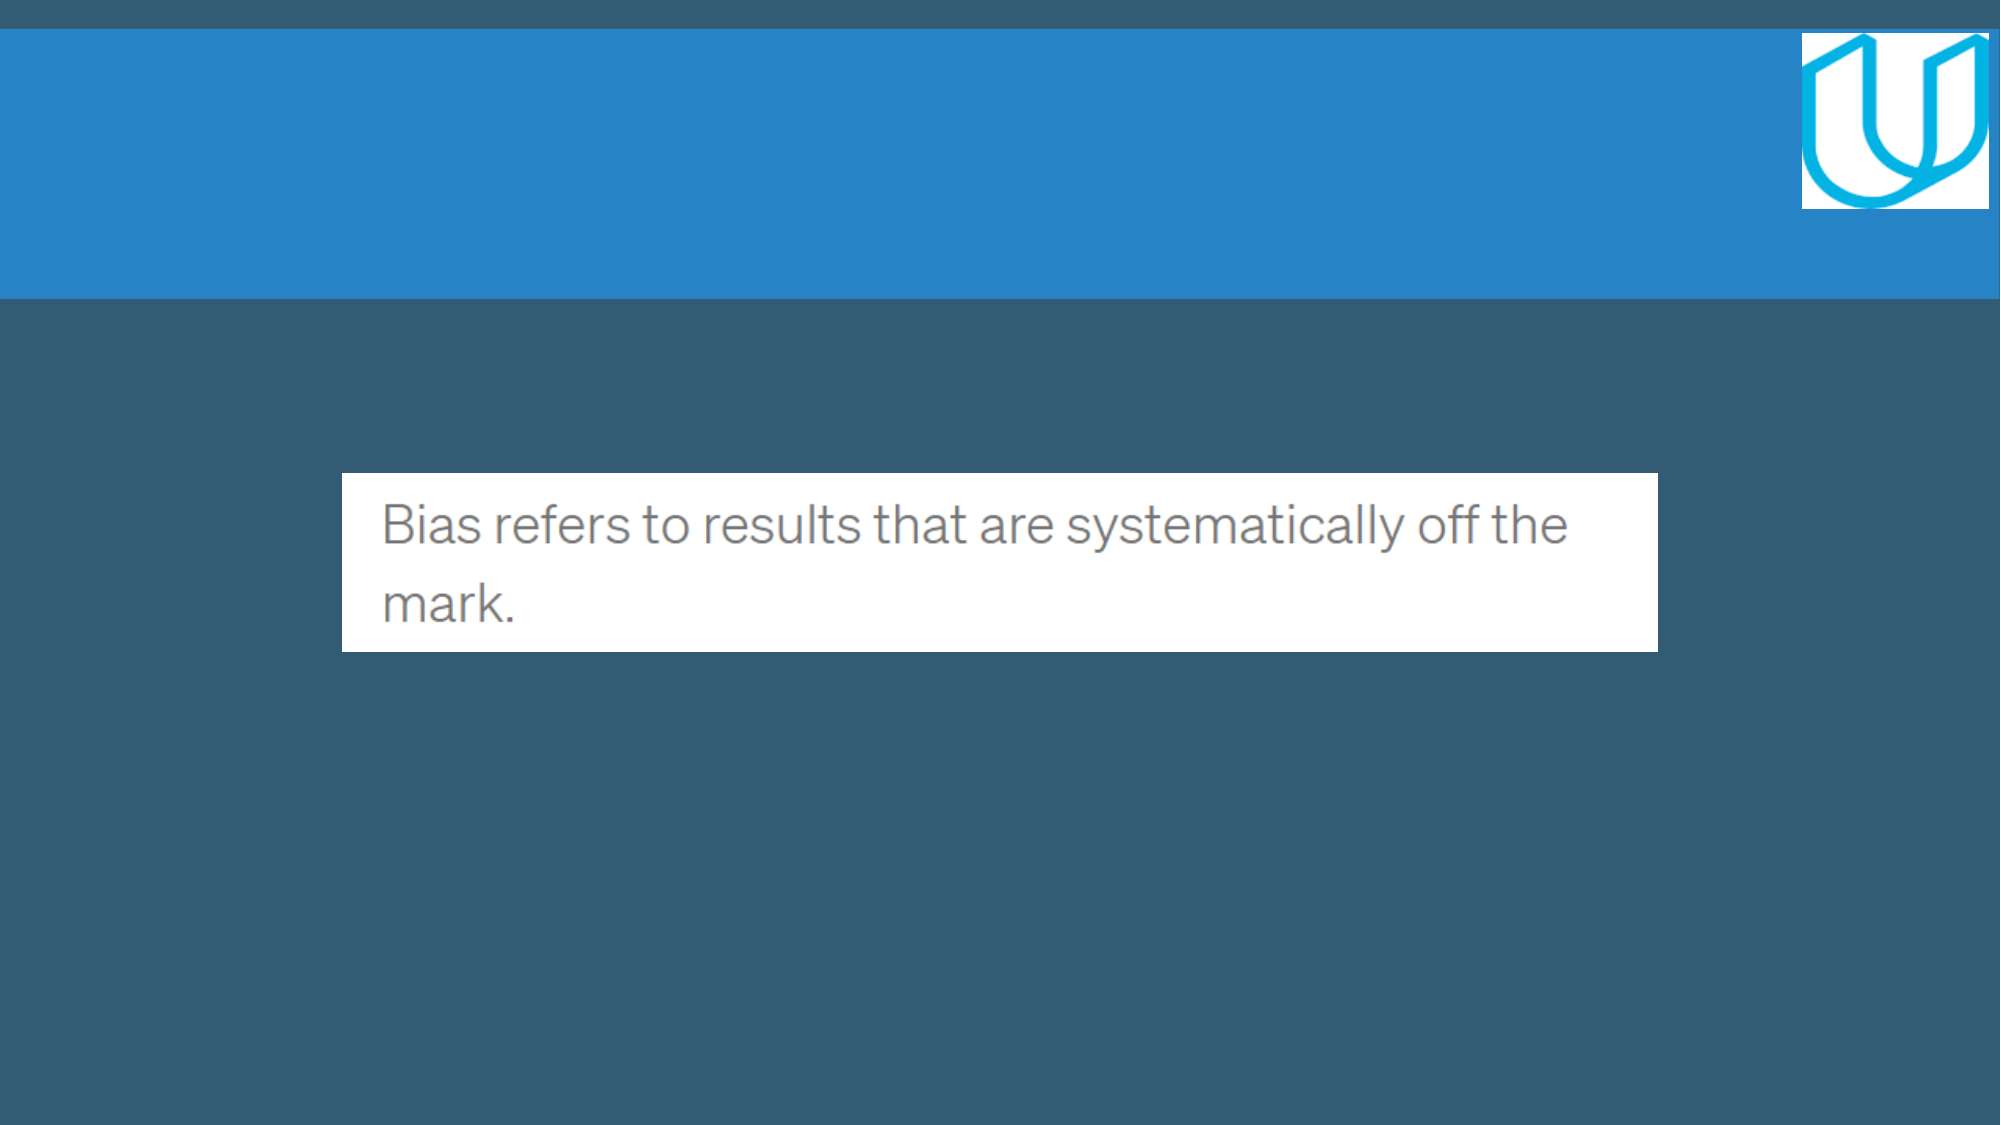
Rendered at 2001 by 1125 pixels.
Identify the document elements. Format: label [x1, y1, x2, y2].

picture [1816, 47, 1912, 197]
picture [342, 473, 1658, 652]
picture [1802, 149, 1866, 209]
picture [1802, 33, 1989, 167]
picture [1876, 124, 1989, 209]
picture [1933, 47, 1974, 167]
